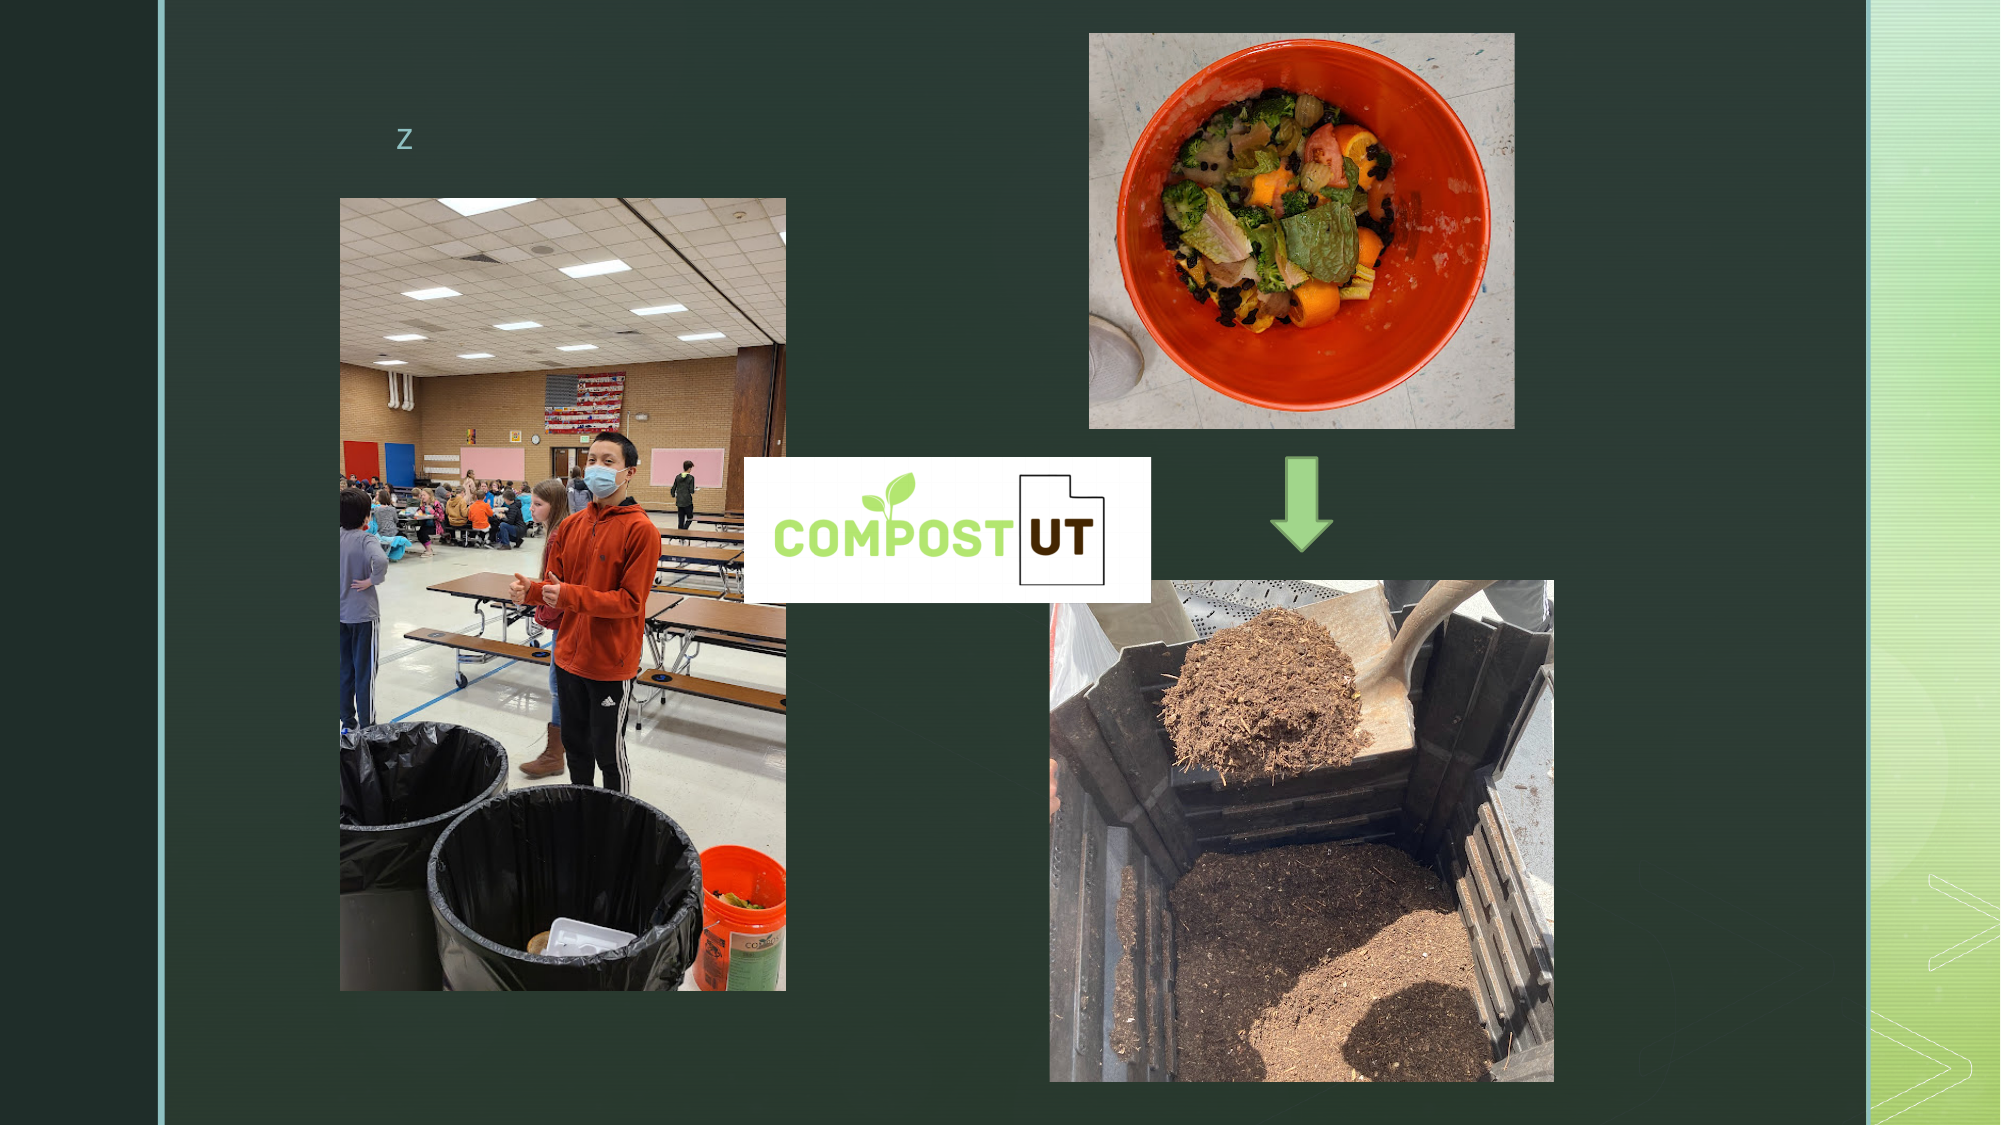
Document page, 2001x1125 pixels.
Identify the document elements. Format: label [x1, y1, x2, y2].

list [1088, 32, 1515, 429]
picture [340, 198, 1555, 1082]
text_box [1270, 456, 1334, 553]
picture [1871, 0, 2001, 1125]
